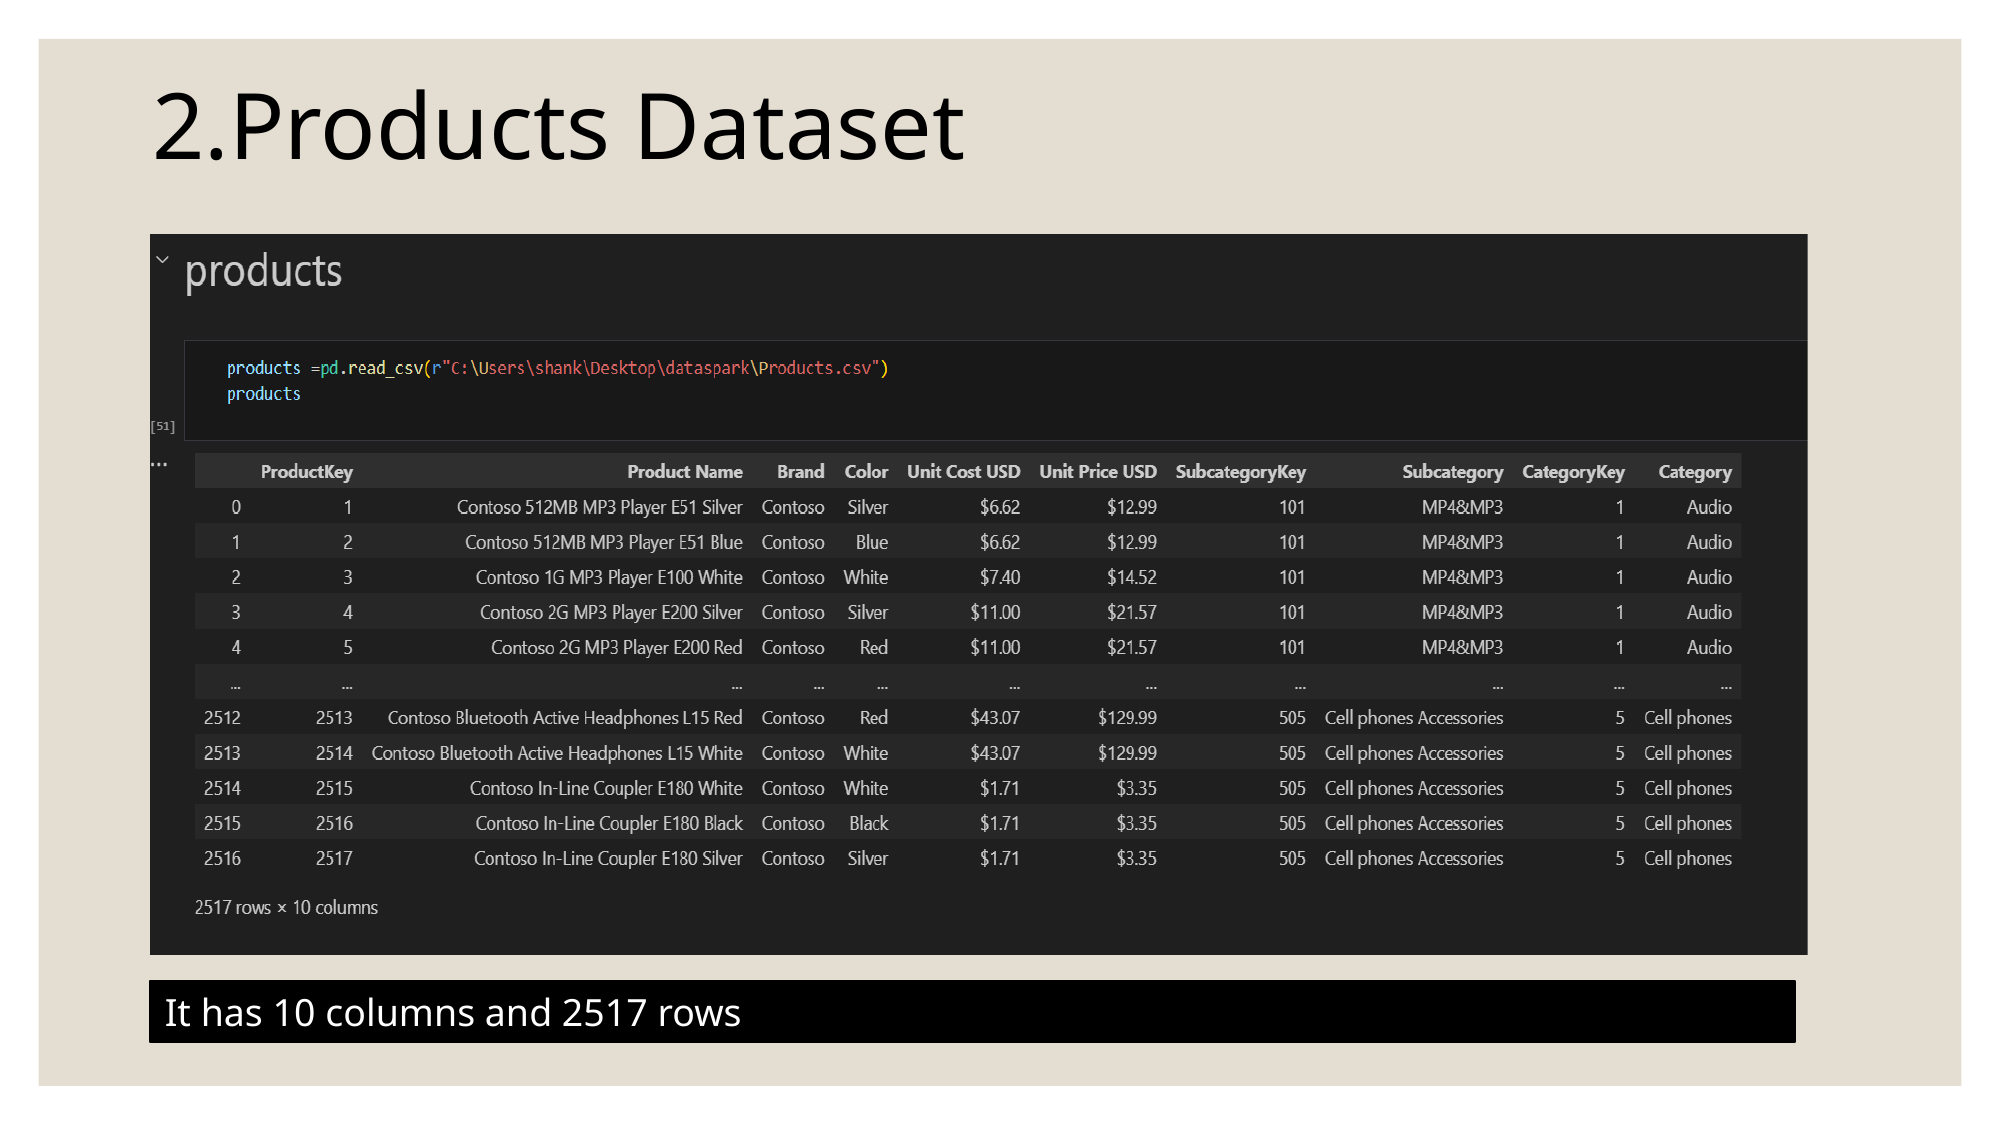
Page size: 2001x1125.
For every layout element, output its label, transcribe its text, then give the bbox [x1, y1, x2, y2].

text_box 2.Products Dataset [137, 59, 1726, 200]
picture [149, 234, 1808, 955]
text_box It has 10 columns and 2517 rows [149, 980, 1796, 1043]
